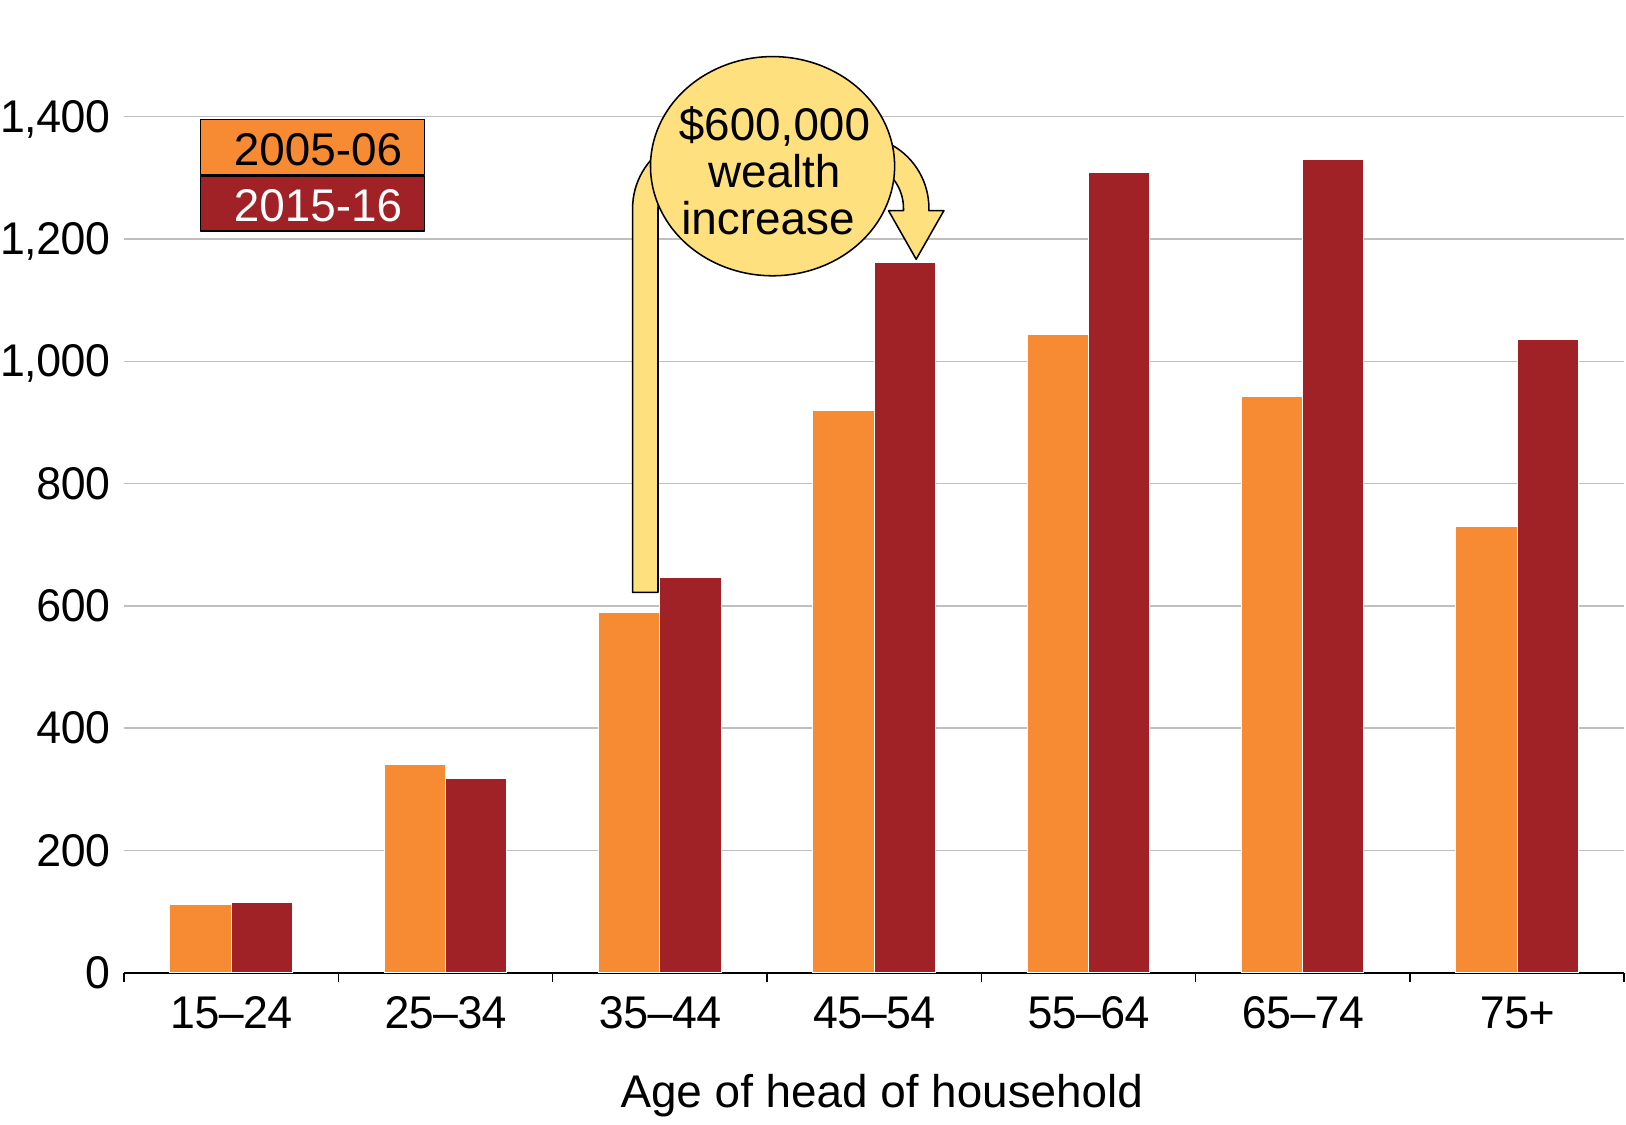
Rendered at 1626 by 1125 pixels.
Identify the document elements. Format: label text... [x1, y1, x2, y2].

text_box Age of head of household [151, 1076, 1625, 1117]
chart [0, 89, 1625, 1069]
text_box [687, 56, 859, 88]
